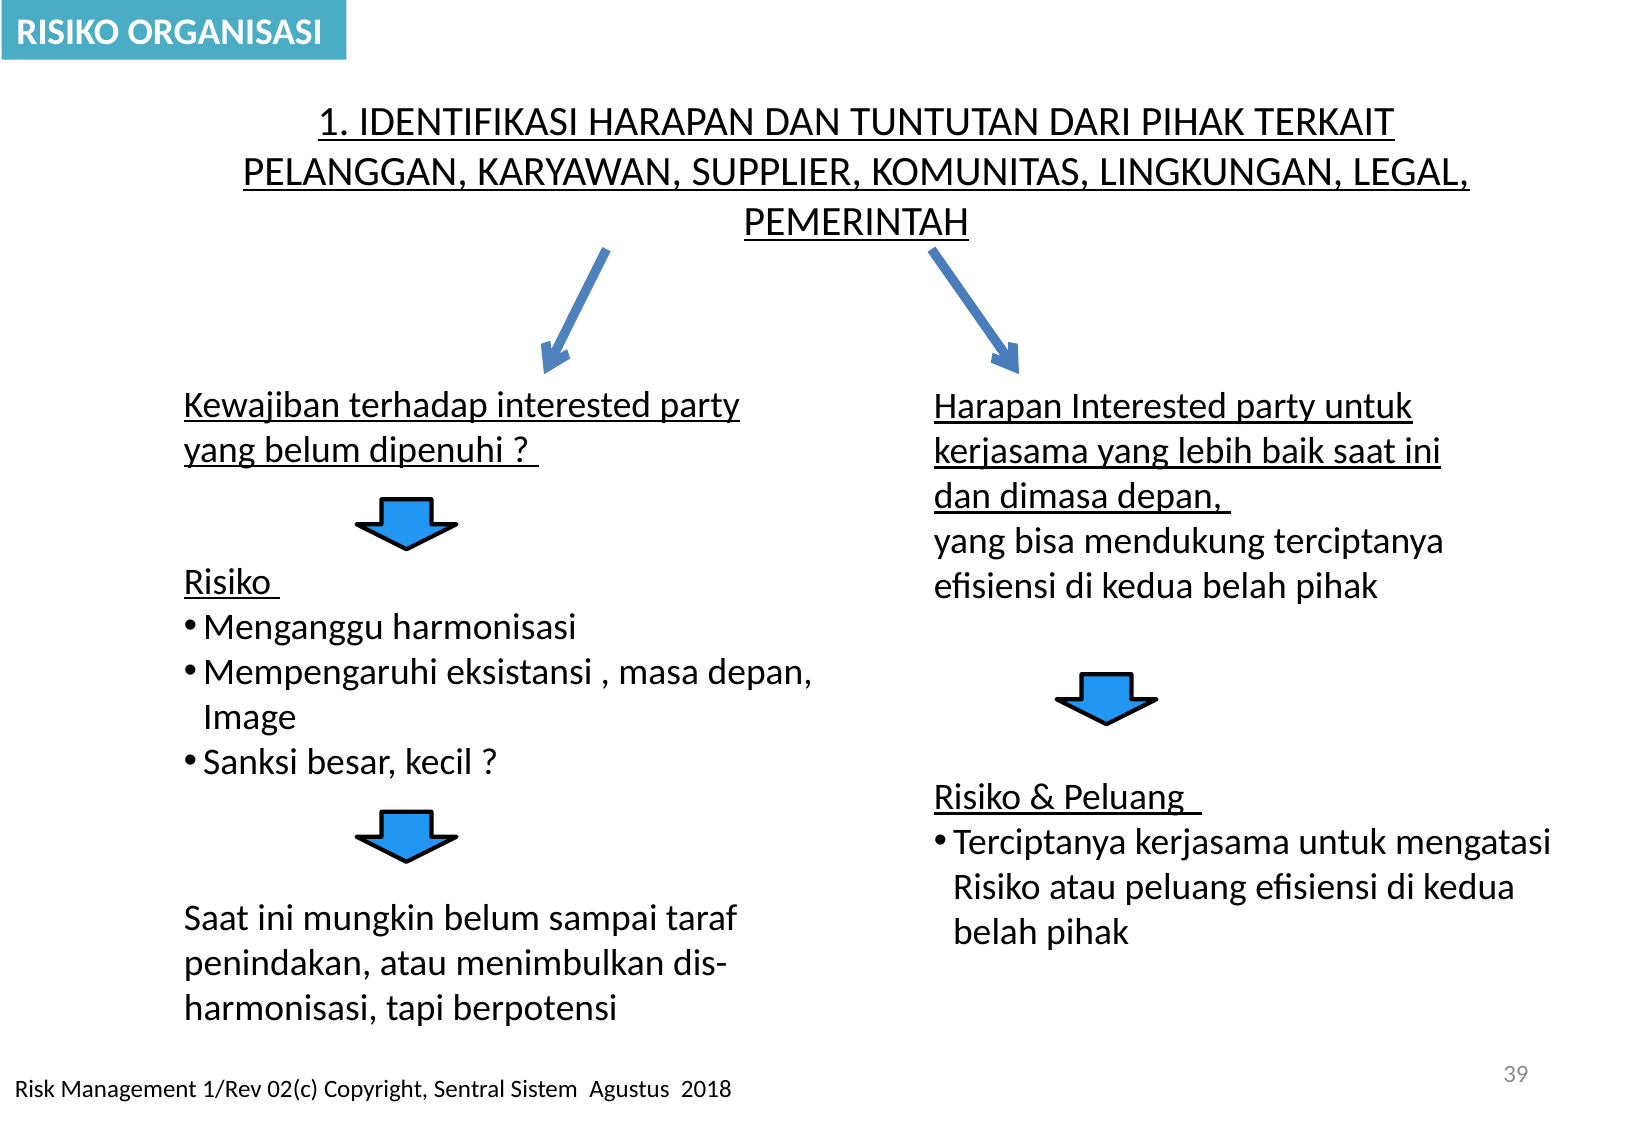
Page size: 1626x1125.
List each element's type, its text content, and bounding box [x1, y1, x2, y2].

text_box [354, 497, 459, 552]
text_box Saat ini mungkin belum sampai taraf penindakan, atau menimbulkan dis-harmonisasi, tapi berpotensi [169, 885, 869, 1035]
text_box RISIKO ORGANISASI [1, 0, 347, 60]
text_box 1. IDENTIFIKASI HARAPAN DAN TUNTUTAN DARI PIHAK TERKAIT PELANGGAN, KARYAWAN, SUPPLIER, KOMUNITAS, LINGKUNGAN, LEGAL, PEMERINTAH [193, 86, 1519, 252]
text_box Risiko Menganggu harmonisasi Mempengaruhi eksistansi , masa depan, Image Sanksi besar, kecil ? [169, 549, 869, 789]
text_box Risiko & Peluang Terciptanya kerjasama untuk mengatasi Risiko atau peluang efisiensi di kedua belah pihak [919, 764, 1619, 960]
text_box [912, 267, 1038, 356]
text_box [512, 280, 639, 344]
text_box [1054, 672, 1159, 727]
text_box [354, 809, 459, 864]
text_box Kewajiban terhadap interested party yang belum dipenuhi ? [169, 372, 794, 478]
text_box Harapan Interested party untuk kerjasama yang lebih baik saat ini dan dimasa depan, yang bisa mendukung terciptanya efisiensi di kedua belah pihak [919, 373, 1469, 614]
slide_number 39 [1164, 1042, 1544, 1103]
